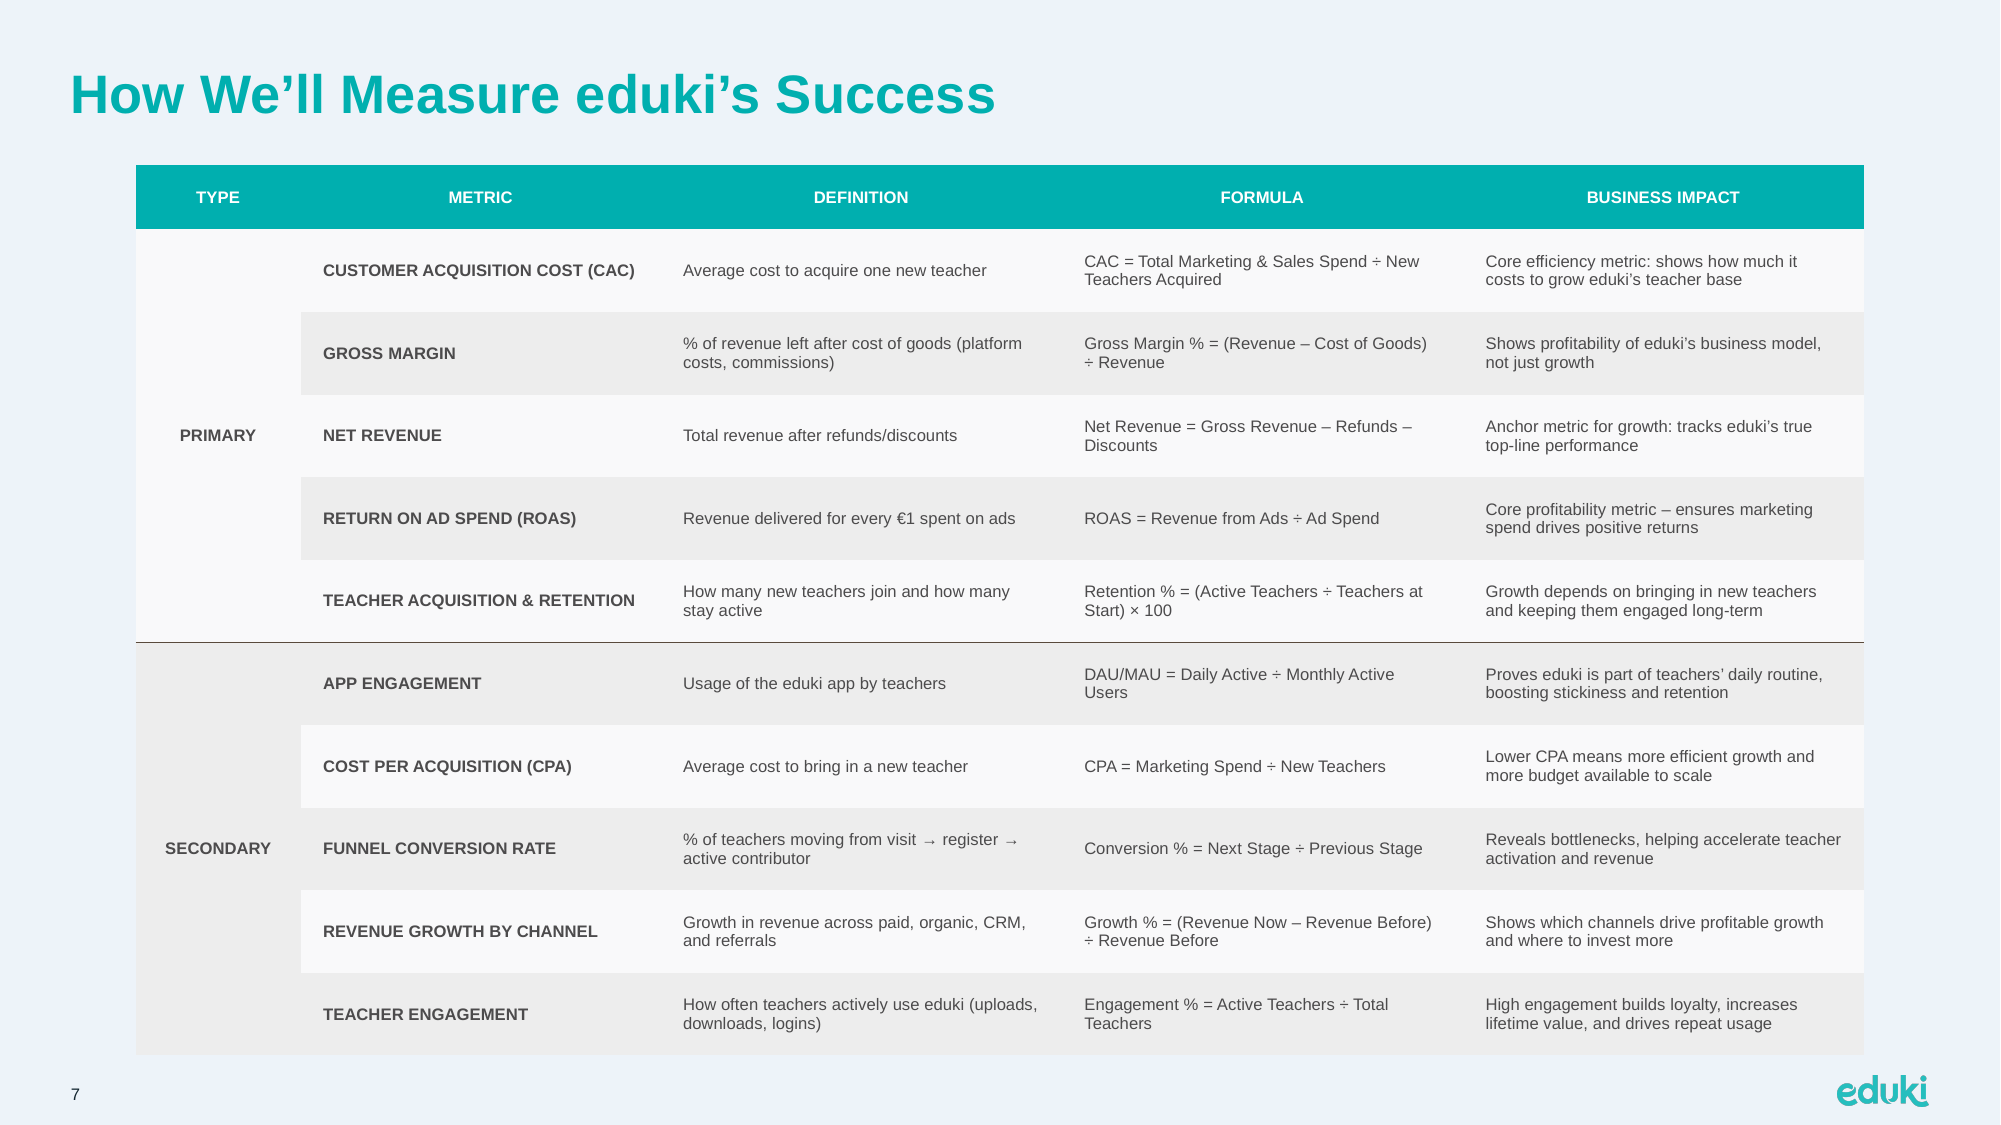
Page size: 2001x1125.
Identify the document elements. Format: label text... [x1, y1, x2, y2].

table_header Definition [661, 165, 1062, 229]
table_cell Primary [136, 229, 301, 642]
table_cell How often teachers actively use eduki (uploads, downloads, logins) [661, 973, 1062, 1055]
slide_number 7 [70, 1080, 121, 1107]
table_header Formula [1062, 165, 1463, 229]
table_cell Usage of the eduki app by teachers [661, 643, 1062, 725]
table_cell Cost per Acquisition (CPA) [301, 725, 661, 808]
table_cell Return on Ad Spend (ROAS) [301, 477, 661, 560]
table_cell Growth % = (Revenue Now – Revenue Before) ÷ Revenue Before [1062, 890, 1463, 973]
table_cell % of teachers moving from visit → register → active contributor [661, 808, 1062, 890]
table_cell Growth in revenue across paid, organic, CRM, and referrals [661, 890, 1062, 973]
picture [1837, 1075, 1929, 1107]
table_cell Lower CPA means more efficient growth and more budget available to scale [1463, 725, 1864, 808]
table_cell Conversion % = Next Stage ÷ Previous Stage [1062, 808, 1463, 890]
table_cell How many new teachers join and how many stay active [661, 560, 1062, 642]
table_cell Total revenue after refunds/discounts [661, 395, 1062, 477]
table_cell Secondary [136, 643, 301, 1055]
table_cell Revenue delivered for every €1 spent on ads [661, 477, 1062, 560]
table_cell % of revenue left after cost of goods (platform costs, commissions) [661, 312, 1062, 395]
table_cell Gross Margin [301, 312, 661, 395]
table_cell CAC = Total Marketing & Sales Spend ÷ New Teachers Acquired [1062, 229, 1463, 312]
table_header Business Impact [1463, 165, 1864, 229]
table_cell Shows profitability of eduki’s business model, not just growth [1463, 312, 1864, 395]
table_cell Net Revenue [301, 395, 661, 477]
table_cell Teacher Acquisition & Retention [301, 560, 661, 642]
table_cell Funnel Conversion Rate [301, 808, 661, 890]
table_header Type [136, 165, 301, 229]
table_cell Shows which channels drive profitable growth and where to invest more [1463, 890, 1864, 973]
table_cell CPA = Marketing Spend ÷ New Teachers [1062, 725, 1463, 808]
table_cell Growth depends on bringing in new teachers and keeping them engaged long-term [1463, 560, 1864, 642]
table_cell ROAS = Revenue from Ads ÷ Ad Spend [1062, 477, 1463, 560]
table_cell Core profitability metric – ensures marketing spend drives positive returns [1463, 477, 1864, 560]
table_cell Average cost to acquire one new teacher [661, 229, 1062, 312]
table_cell Gross Margin % = (Revenue – Cost of Goods) ÷ Revenue [1062, 312, 1463, 395]
table_cell App Engagement [301, 643, 661, 725]
table_header Metric [301, 165, 661, 229]
table_cell Proves eduki is part of teachers’ daily routine, boosting stickiness and retention [1463, 643, 1864, 725]
table_cell Average cost to bring in a new teacher [661, 725, 1062, 808]
table_cell Reveals bottlenecks, helping accelerate teacher activation and revenue [1463, 808, 1864, 890]
table_cell High engagement builds loyalty, increases lifetime value, and drives repeat usage [1463, 973, 1864, 1055]
table_cell Net Revenue = Gross Revenue – Refunds – Discounts [1062, 395, 1463, 477]
table_cell Anchor metric for growth: tracks eduki’s true top-line performance [1463, 395, 1864, 477]
table_cell DAU/MAU = Daily Active ÷ Monthly Active Users [1062, 643, 1463, 725]
table_cell Engagement % = Active Teachers ÷ Total Teachers [1062, 973, 1463, 1055]
table_cell Revenue Growth by Channel [301, 890, 661, 973]
table_cell Customer Acquisition Cost (CAC) [301, 229, 661, 312]
table_cell Teacher Engagement [301, 973, 661, 1055]
title How We’ll Measure eduki’s Success [70, 70, 1929, 148]
table_cell Core efficiency metric: shows how much it costs to grow eduki’s teacher base [1463, 229, 1864, 312]
table_cell Retention % = (Active Teachers ÷ Teachers at Start) × 100 [1062, 560, 1463, 642]
